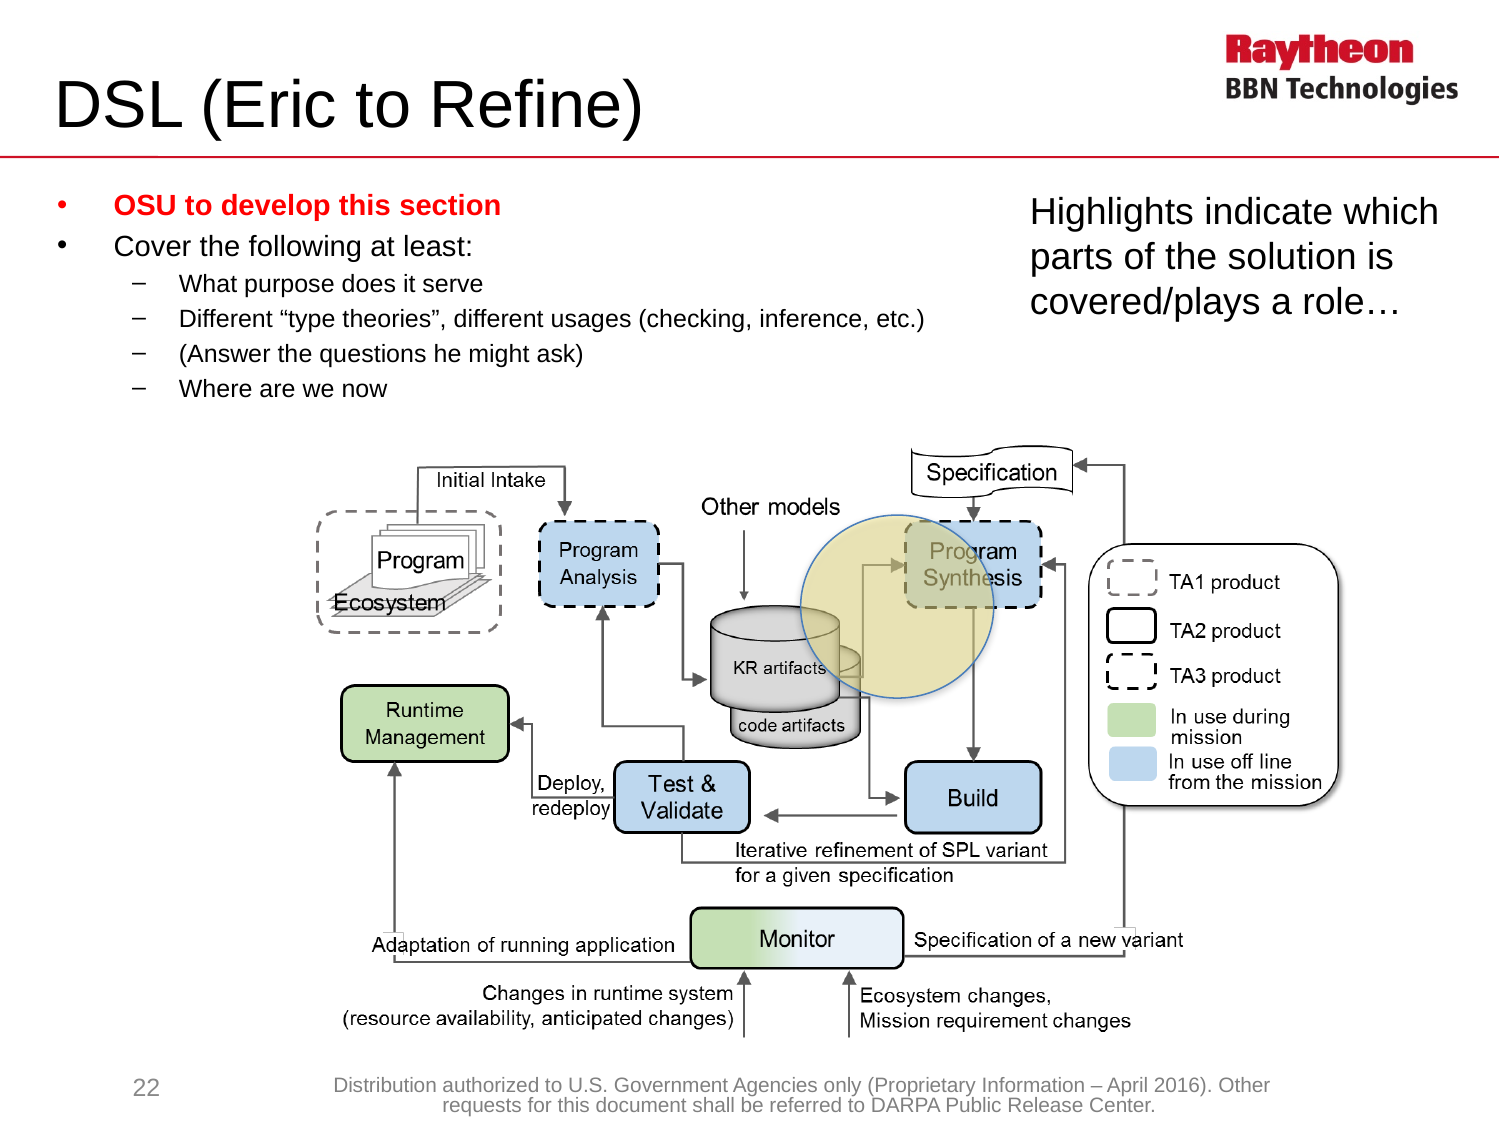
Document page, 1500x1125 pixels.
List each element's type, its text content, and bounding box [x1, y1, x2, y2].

picture [1222, 31, 1460, 108]
text_box OSU to develop this section Cover the following at least: What purpose does it serve Different “type theories”, different usages (checking, inference, etc.) (Answer the questions he might ask) Where are we now [42, 179, 1324, 371]
title DSL (Eric to Refine) [39, 44, 1390, 158]
slide_number 22 [42, 1056, 251, 1116]
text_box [316, 445, 1348, 1045]
text_box Highlights indicate which parts of the solution is covered/plays a role… [1015, 179, 1500, 330]
